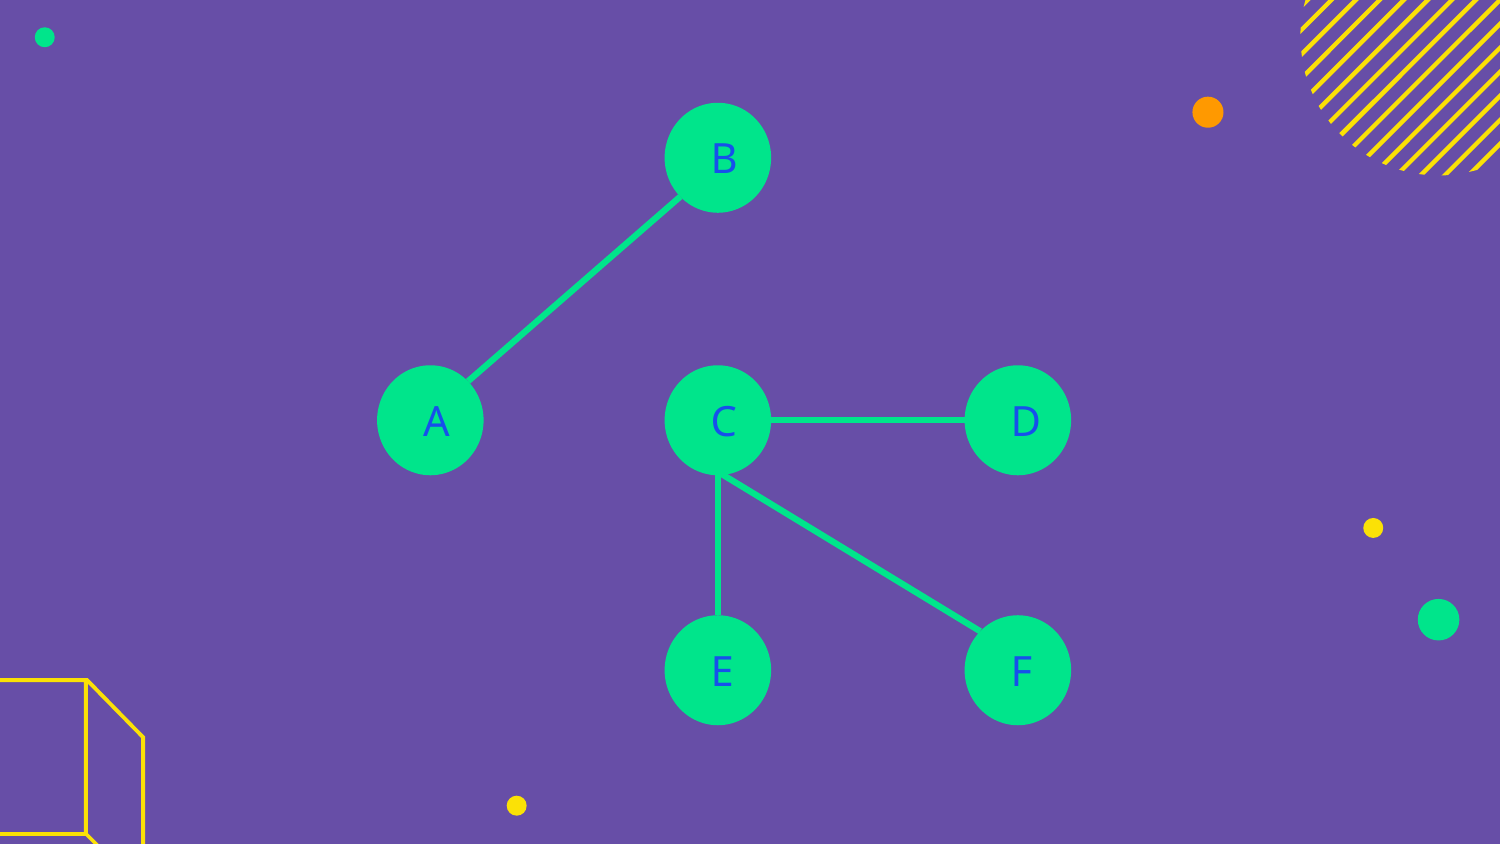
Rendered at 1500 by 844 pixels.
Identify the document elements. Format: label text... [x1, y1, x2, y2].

text_box D [995, 379, 1041, 460]
text_box F [995, 629, 1041, 710]
text_box [964, 365, 1072, 476]
text_box [664, 102, 772, 213]
text_box [664, 365, 772, 476]
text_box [467, 196, 681, 382]
text_box [664, 615, 772, 726]
text_box [964, 615, 1072, 726]
text_box C [695, 379, 741, 460]
text_box A [408, 379, 453, 460]
text_box B [695, 117, 741, 198]
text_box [717, 475, 981, 632]
text_box E [695, 629, 741, 710]
text_box [377, 365, 484, 476]
